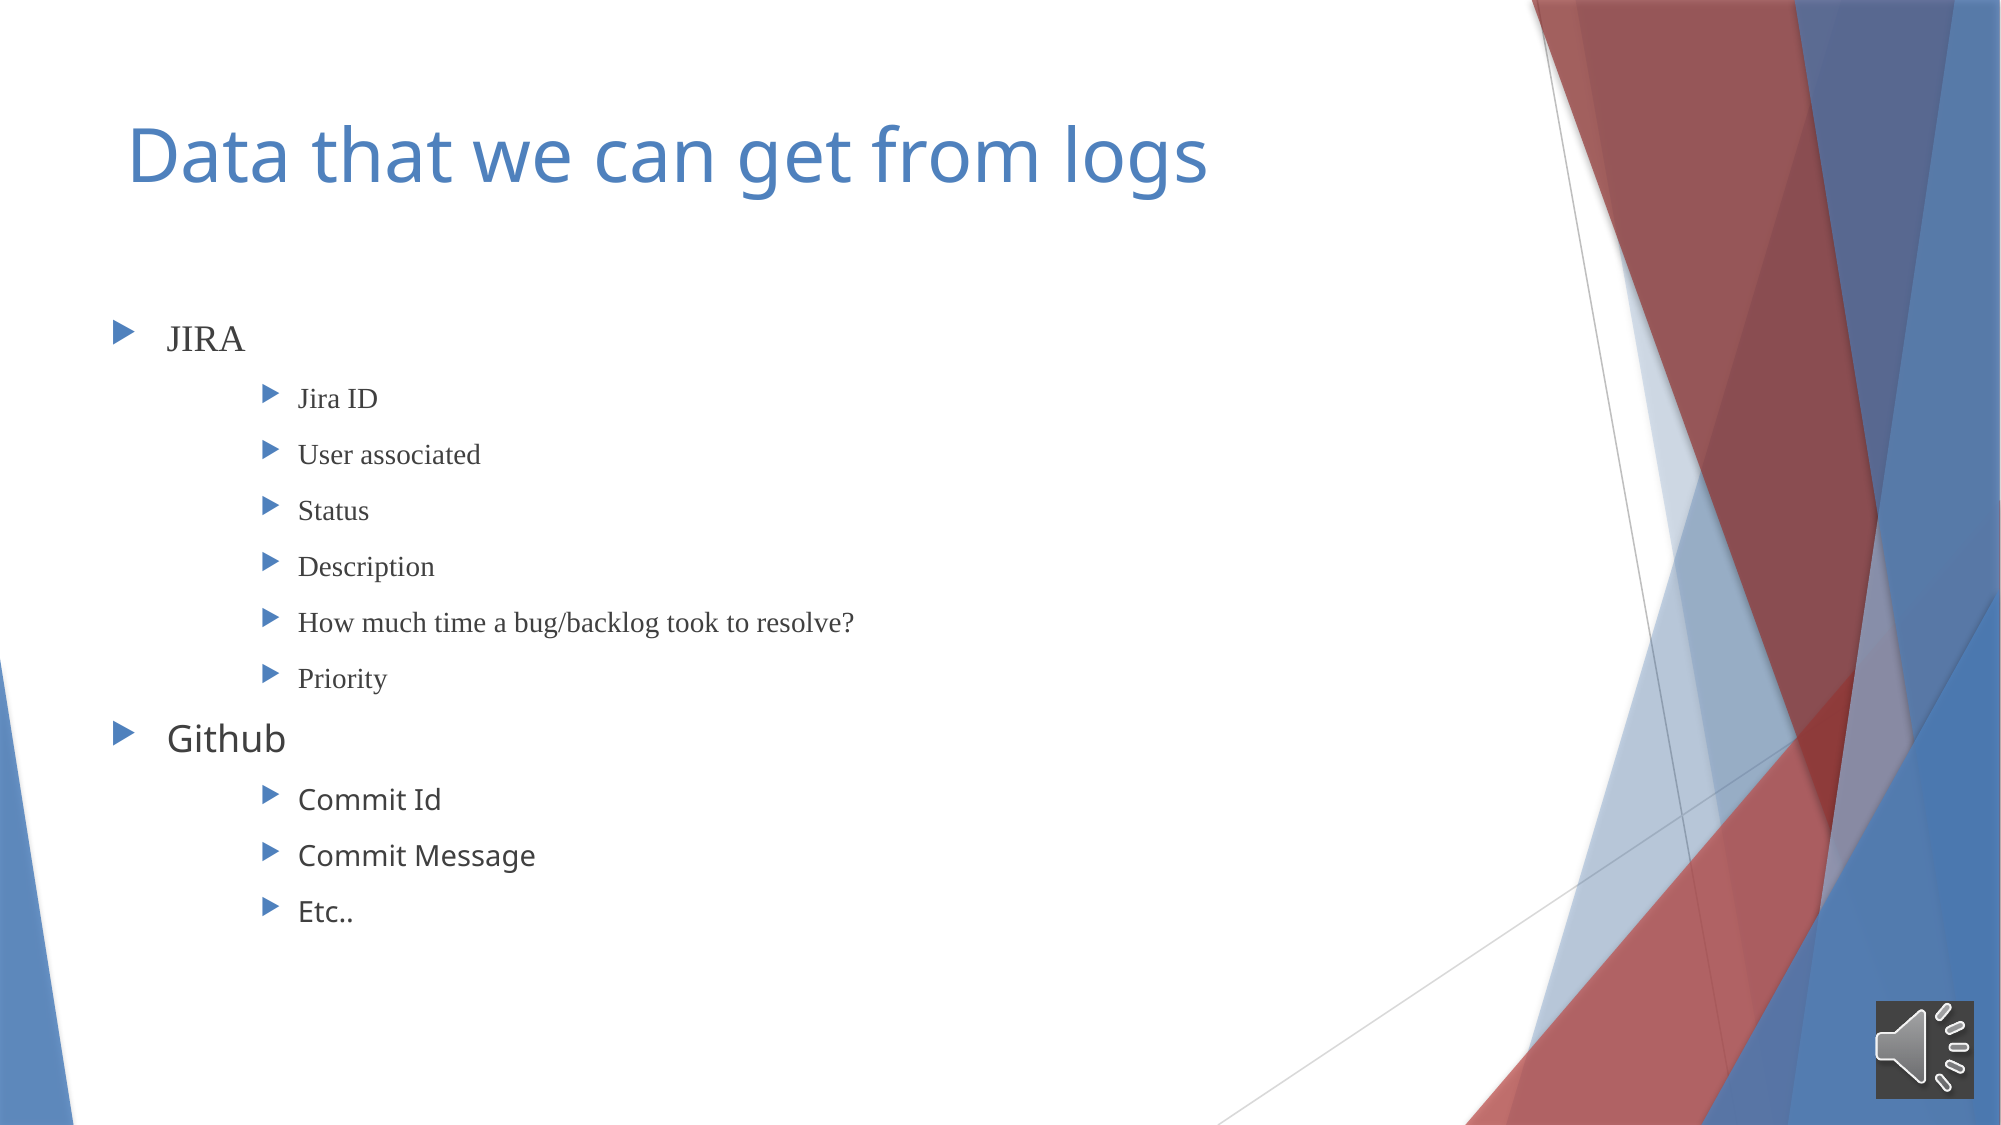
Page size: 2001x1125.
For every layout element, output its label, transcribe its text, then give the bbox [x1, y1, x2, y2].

picture [1874, 999, 1976, 1101]
list JIRA Jira ID User associated Status Description How much time a bug/backlog took to resolve? Priority Github Commit Id Commit Message Etc.. [95, 306, 1506, 1125]
title Data that we can get from logs [111, 99, 1522, 317]
